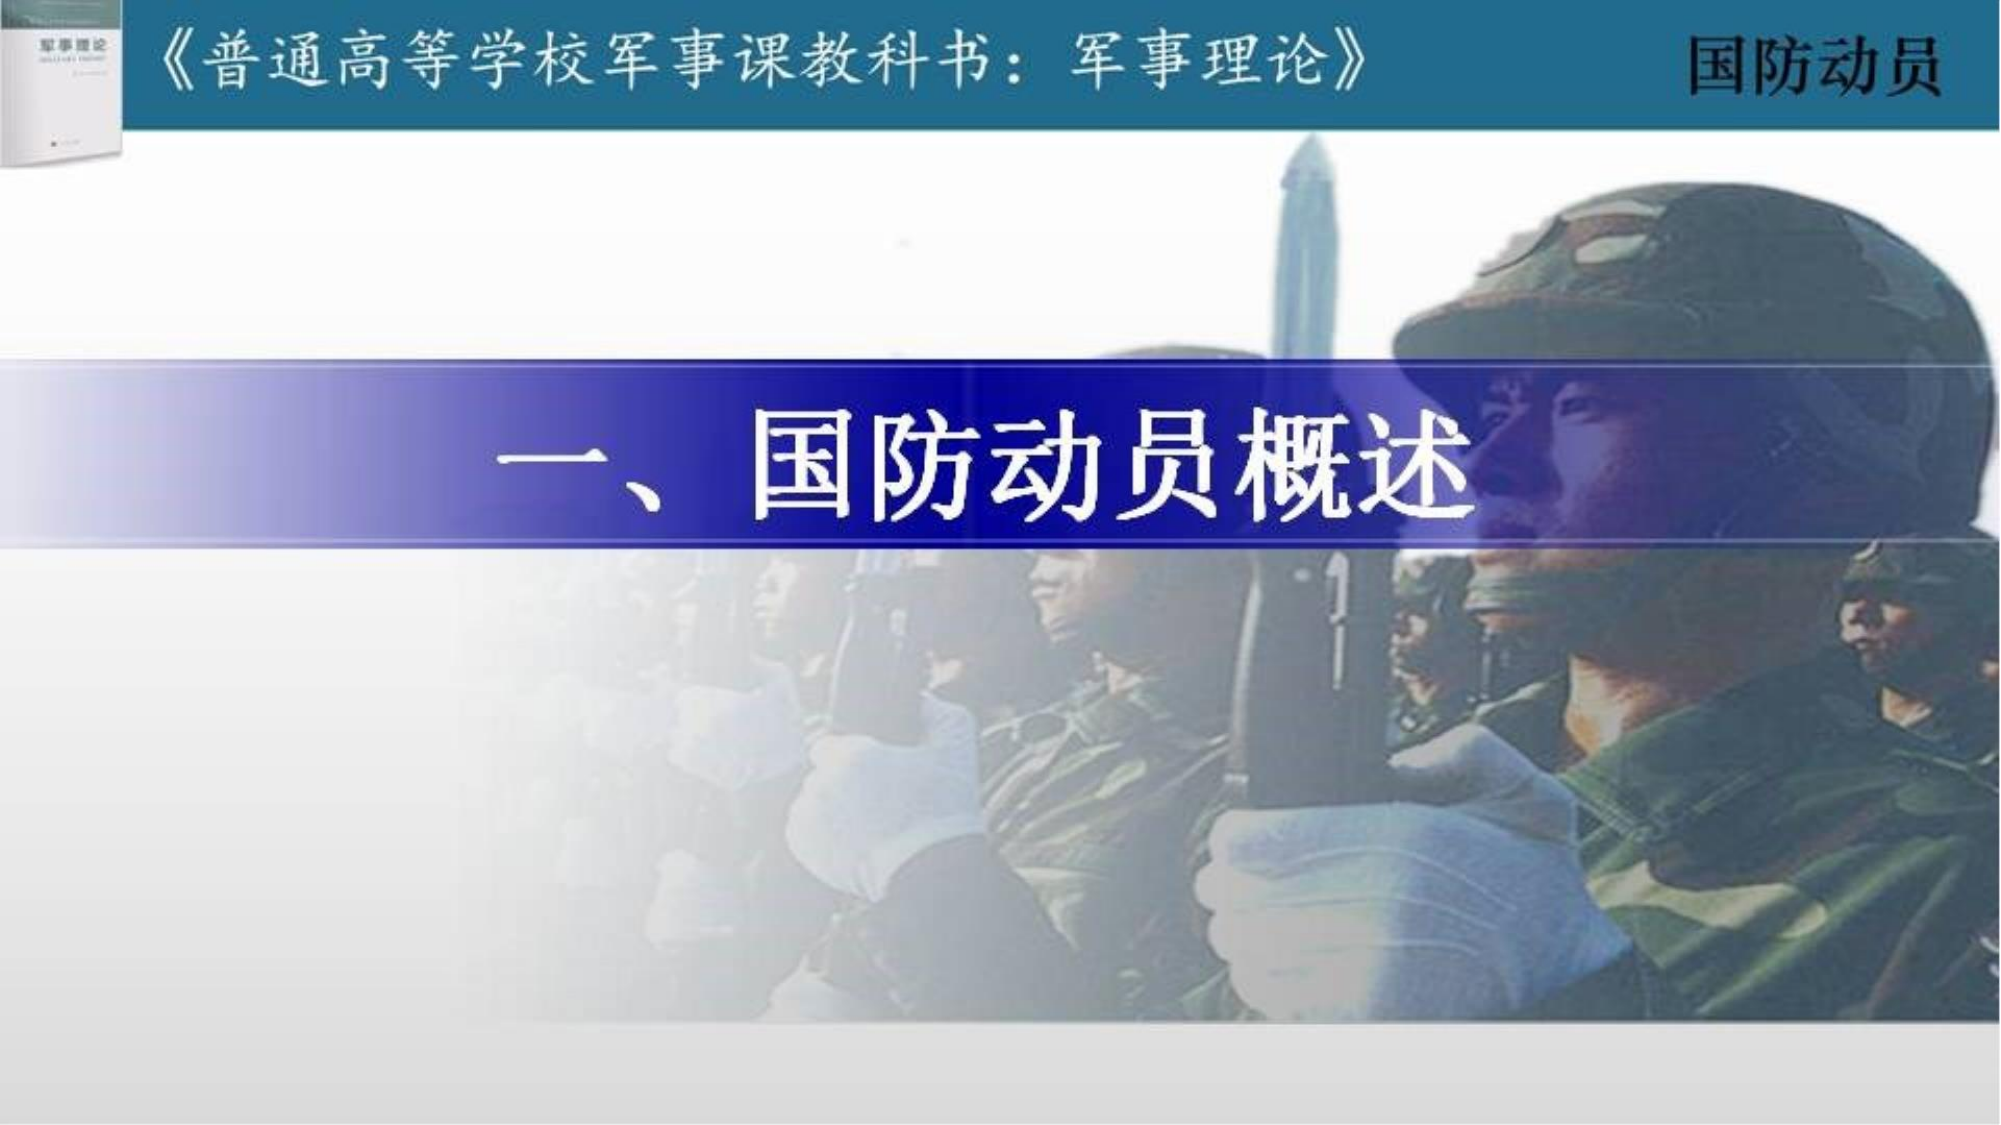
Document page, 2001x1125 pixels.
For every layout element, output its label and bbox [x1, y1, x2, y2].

text_box [0, 0, 2000, 1125]
